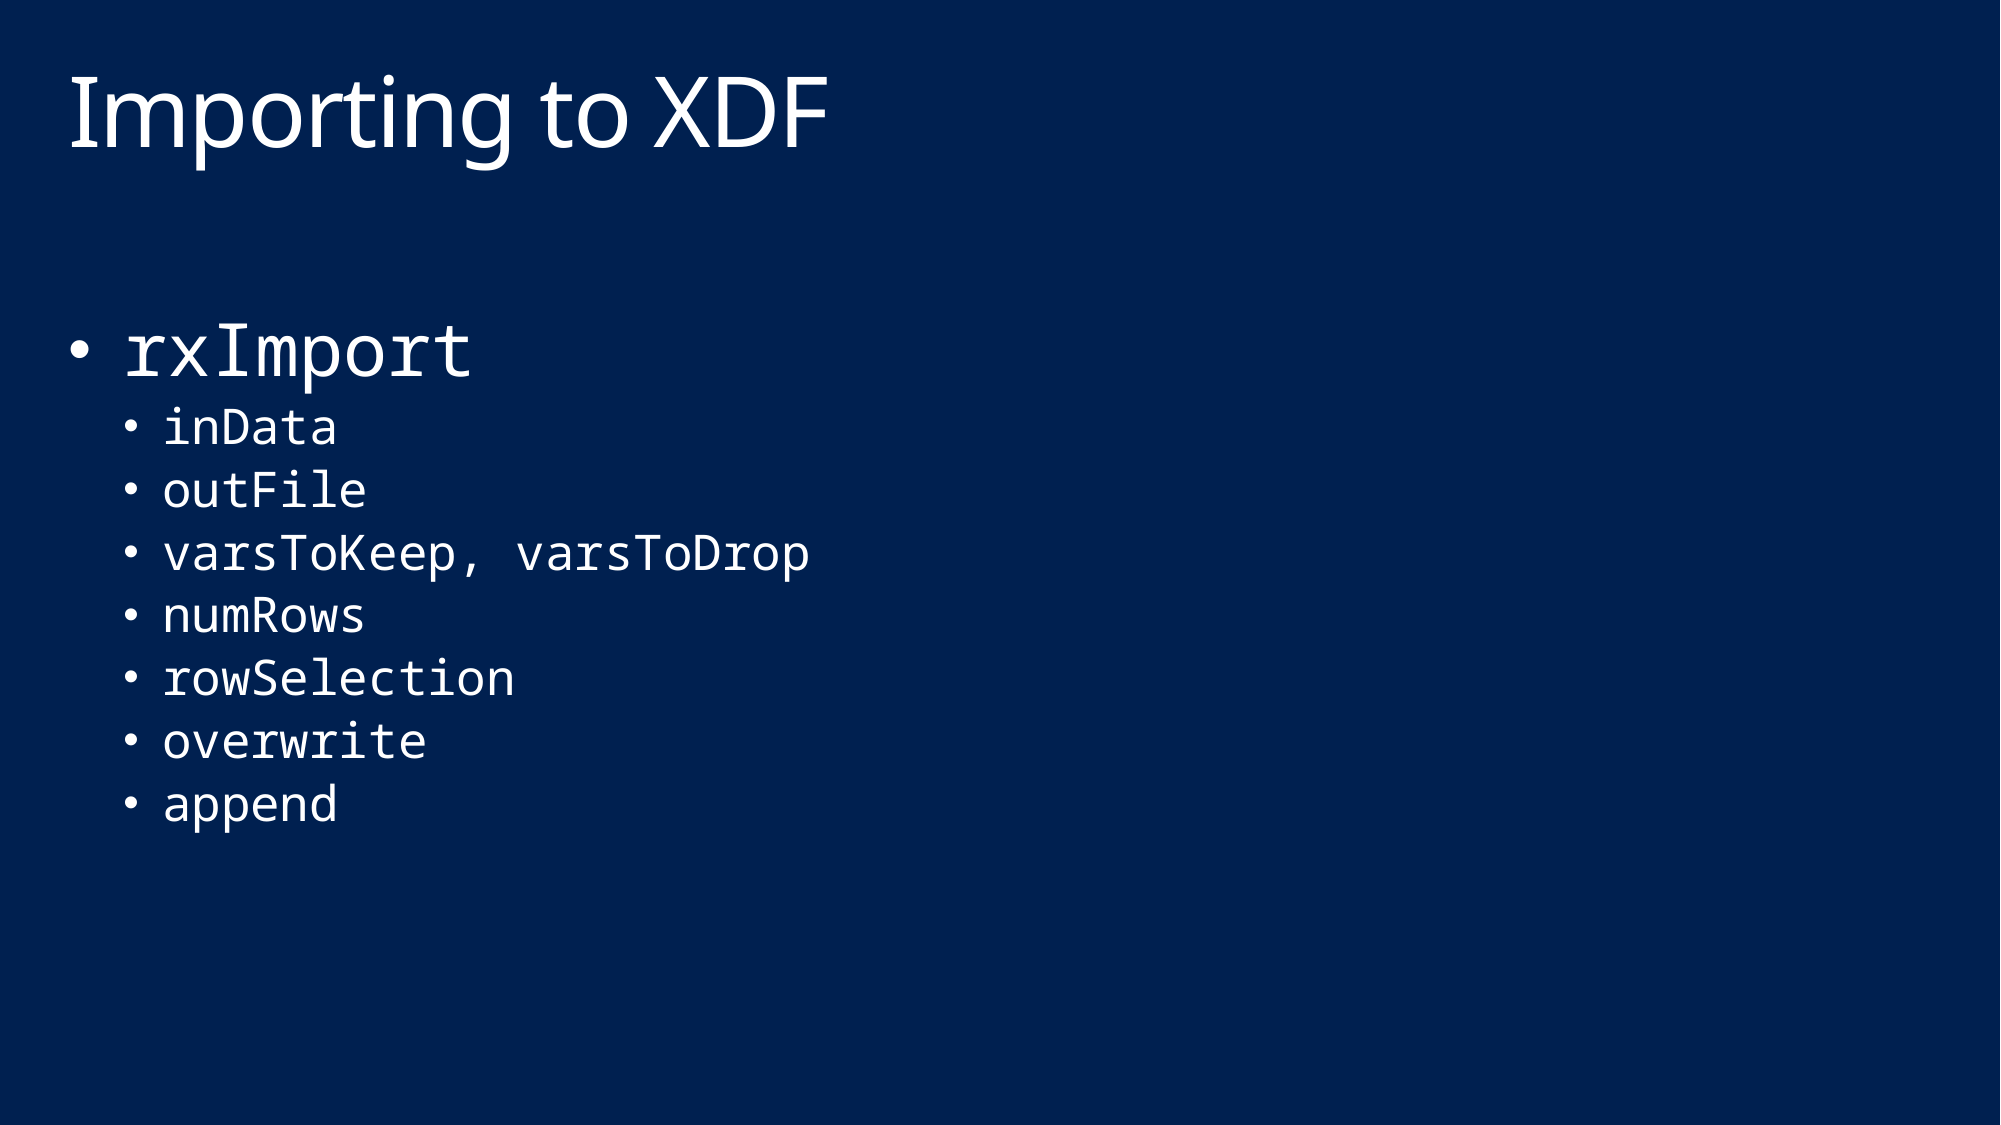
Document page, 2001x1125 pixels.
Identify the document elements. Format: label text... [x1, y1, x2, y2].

list rxImport inData outFile varsToKeep, varsToDrop numRows rowSelection overwrite append [44, 196, 1956, 872]
title Importing to XDF [44, 47, 1957, 196]
